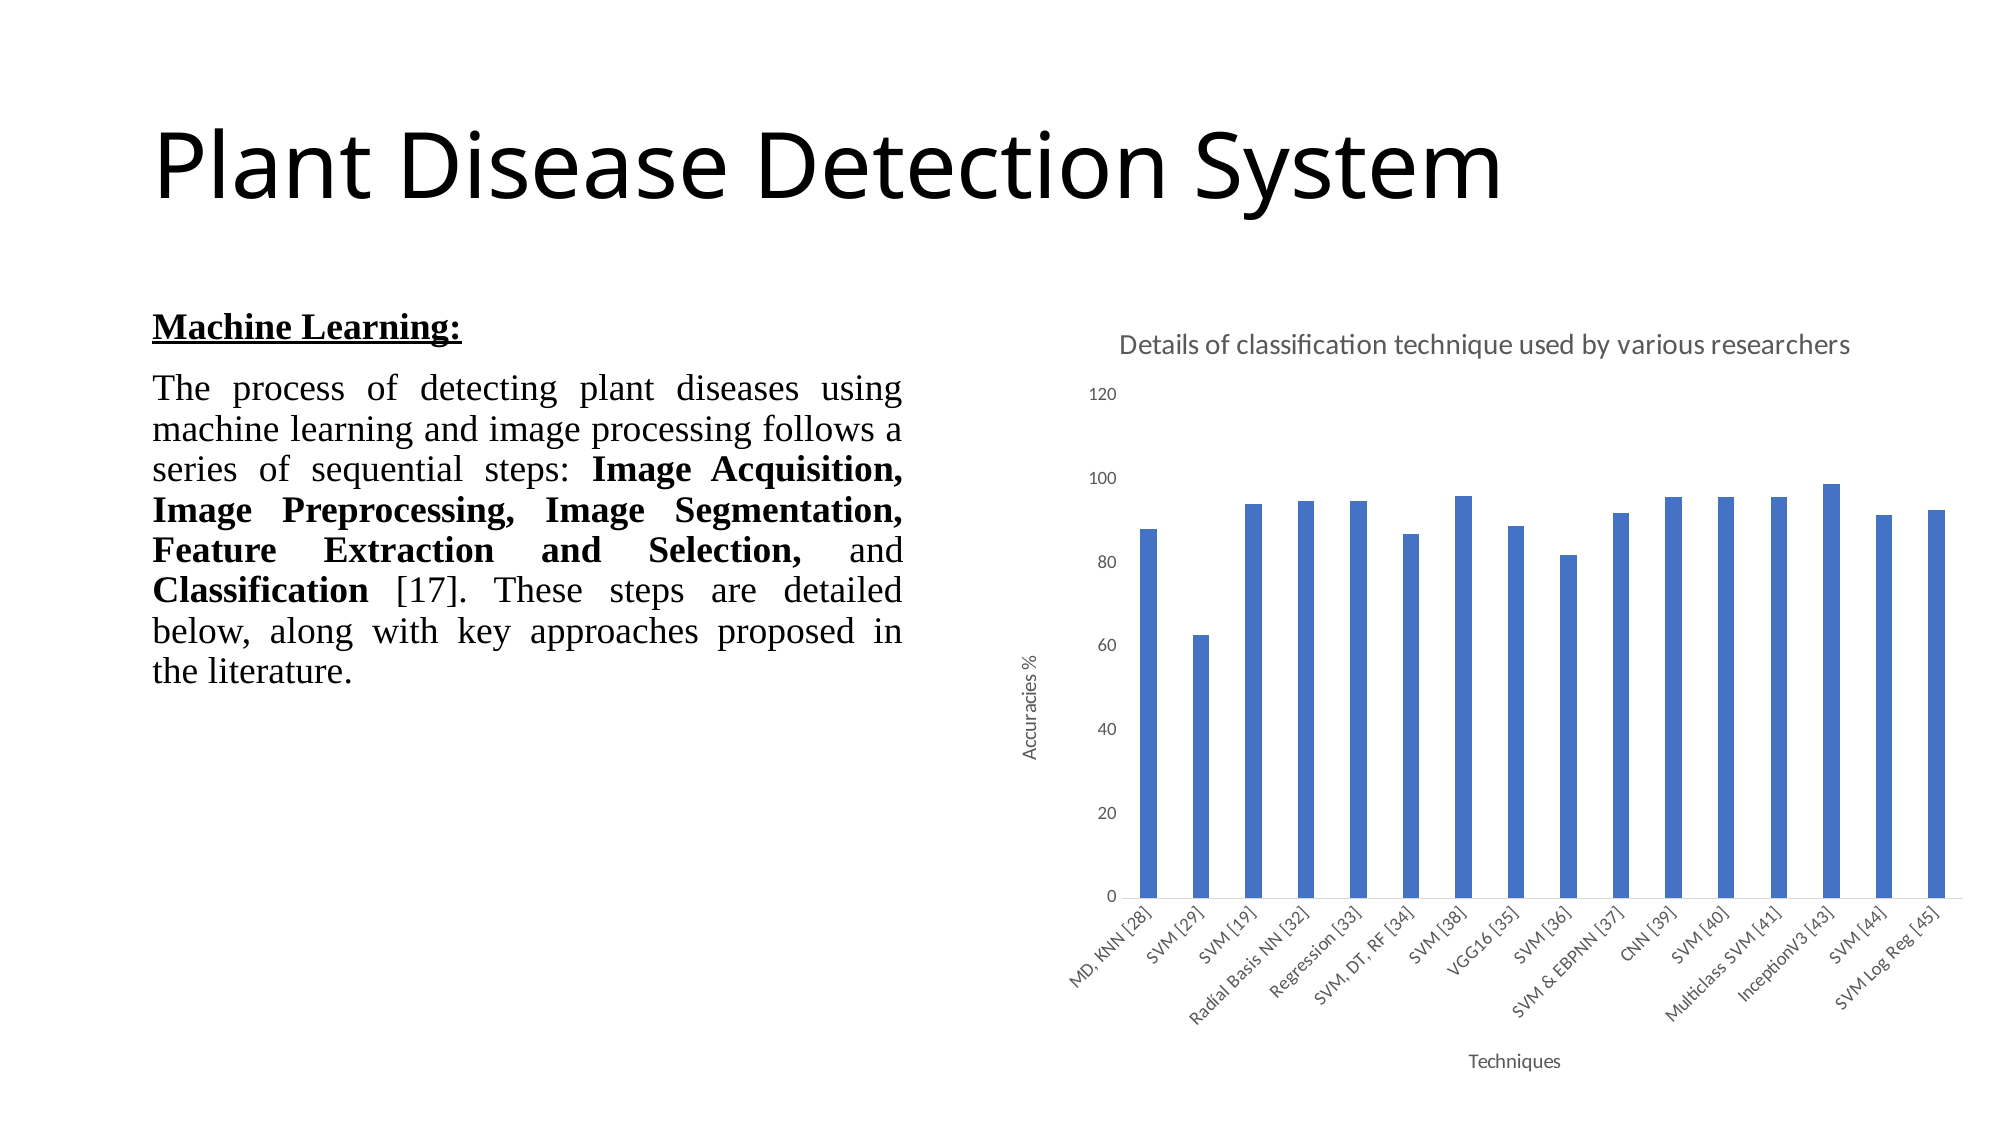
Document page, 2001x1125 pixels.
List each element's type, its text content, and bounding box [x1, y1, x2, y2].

list Machine Learning: The process of detecting plant diseases using machine learning and image processing follows a series of sequential steps: Image Acquisition, Image Preprocessing, Image Segmentation, Feature Extraction and Selection, and Classification [17]. These steps are detailed below, along with key approaches proposed in the literature. [137, 299, 919, 1014]
title Plant Disease Detection System [137, 59, 1863, 278]
chart [987, 299, 1983, 1105]
